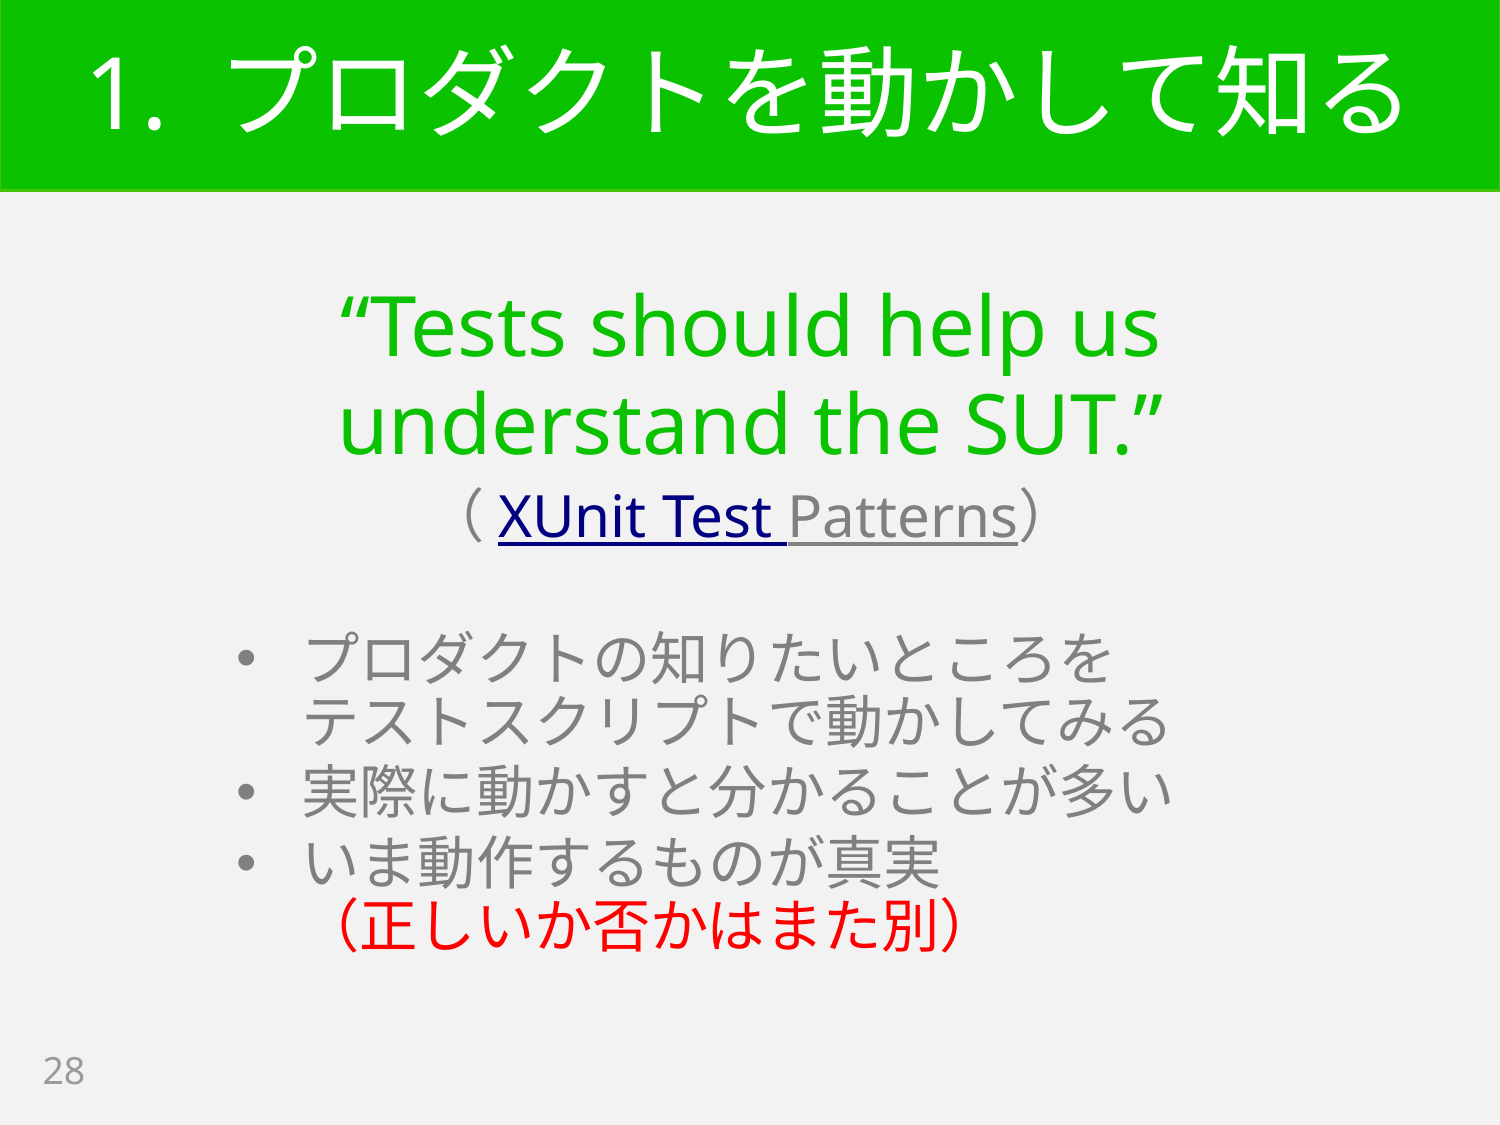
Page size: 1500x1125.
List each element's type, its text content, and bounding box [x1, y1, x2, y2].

title 1. プロダクトを動かして知る [0, 53, 1500, 140]
slide_number 28 [27, 1042, 146, 1102]
list “Tests should help us understand the SUT.” （XUnit Test Patterns） プロダクトの知りたいところを テストスクリプトで動かしてみる 実際に動かすと分かることが多い いま動作するものが真実 （正しいか否かはまた別） [103, 277, 1397, 1000]
